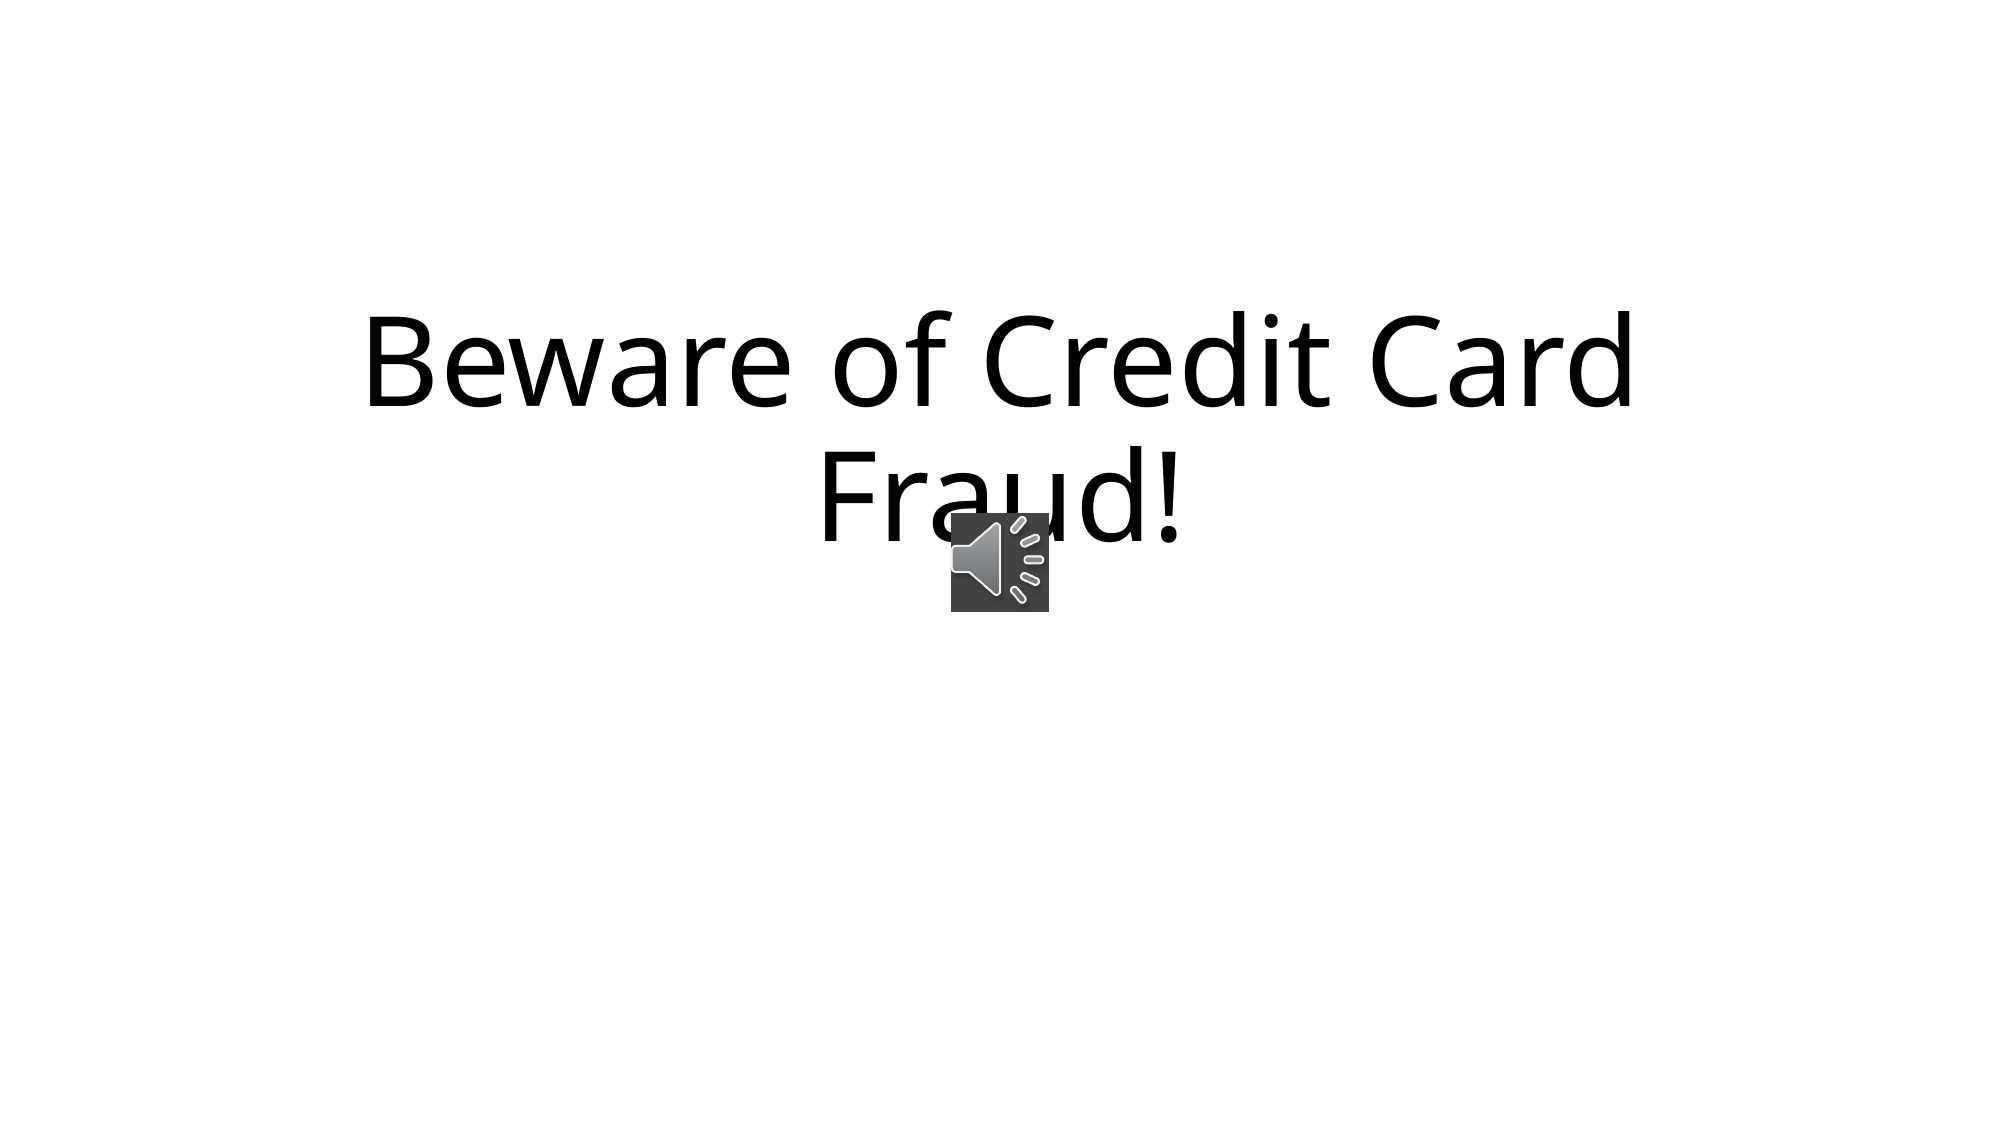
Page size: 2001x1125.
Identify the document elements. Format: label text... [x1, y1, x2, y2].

picture [949, 512, 1050, 613]
title Beware of Credit Card Fraud! [249, 184, 1750, 576]
